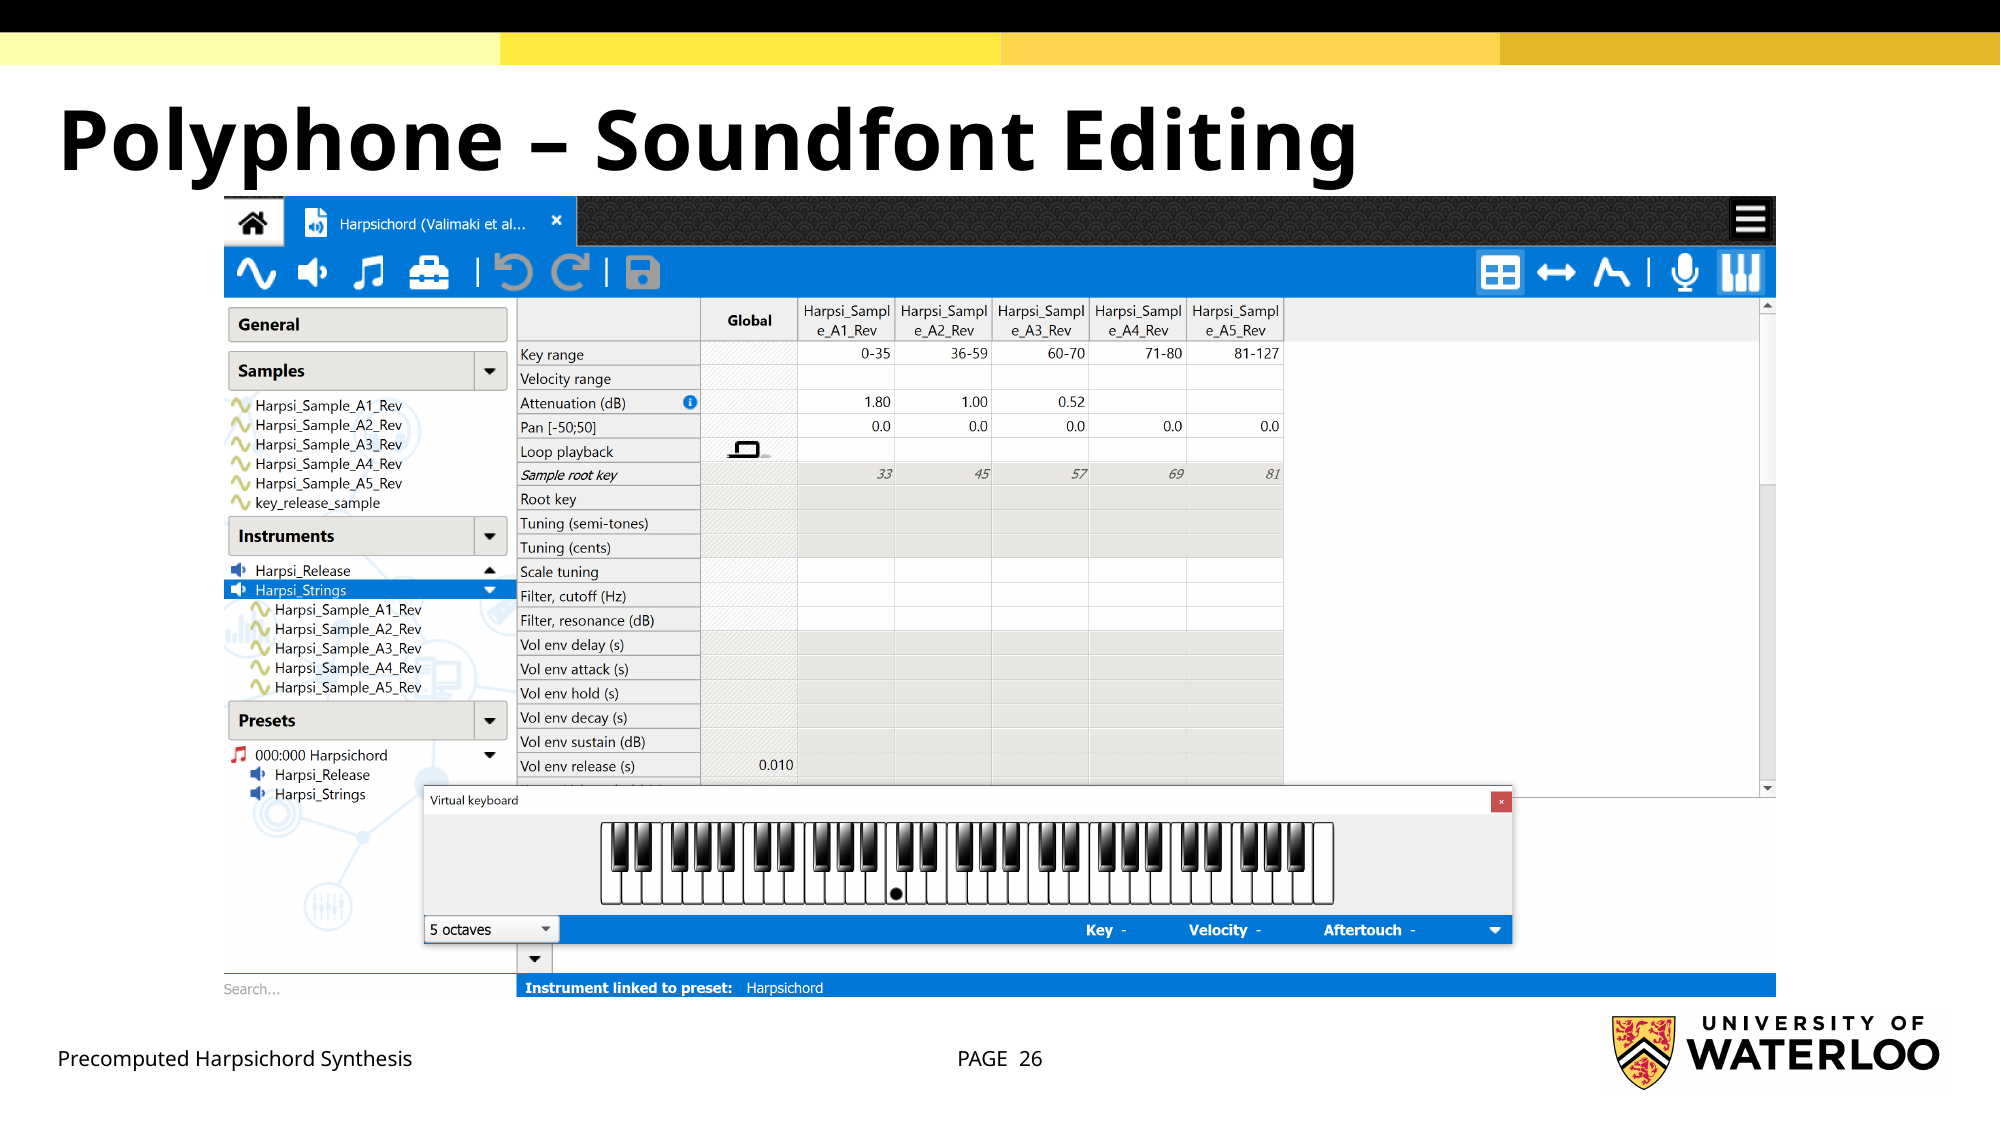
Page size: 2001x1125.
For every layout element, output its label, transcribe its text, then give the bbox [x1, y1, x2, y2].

footer Precomputed Harpsichord Synthesis [42, 1039, 900, 1081]
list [224, 196, 1776, 997]
picture [1606, 1008, 1945, 1095]
slide_number PAGE 26 [916, 1039, 1084, 1081]
title Polyphone – Soundfont Editing [42, 71, 1941, 219]
